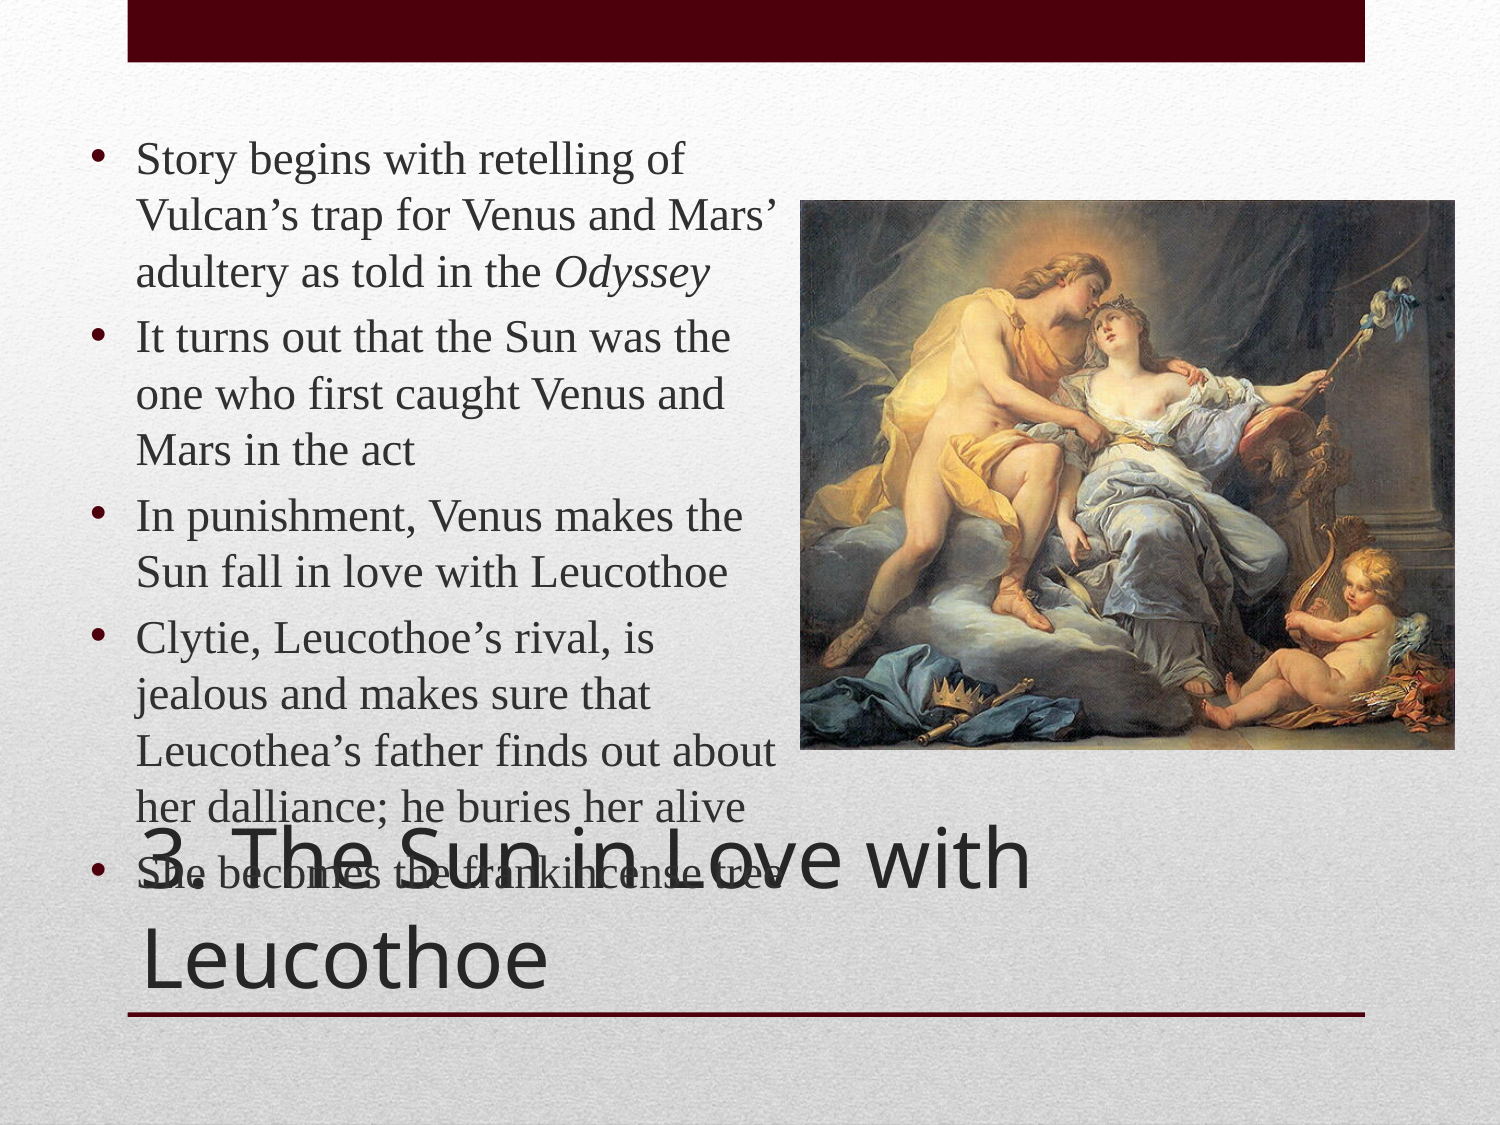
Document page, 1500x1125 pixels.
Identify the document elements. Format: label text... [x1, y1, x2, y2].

list Story begins with retelling of Vulcan’s trap for Venus and Mars’ adultery as told in the Odyssey It turns out that the Sun was the one who first caught Venus and Mars in the act In punishment, Venus makes the Sun fall in love with Leucothoe Clytie, Leucothoe’s rival, is jealous and makes sure that Leucothea’s father finds out about her dalliance; he buries her alive She becomes the frankincense tree [75, 112, 800, 913]
title 3. The Sun in Love with Leucothoe [125, 761, 1388, 1013]
picture [799, 200, 1456, 751]
